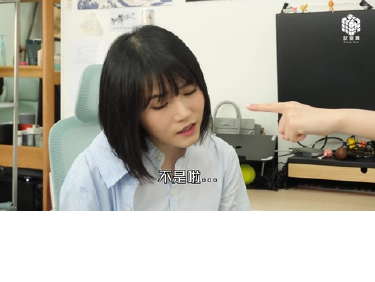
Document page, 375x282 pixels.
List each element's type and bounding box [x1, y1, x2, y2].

picture [0, 0, 375, 212]
